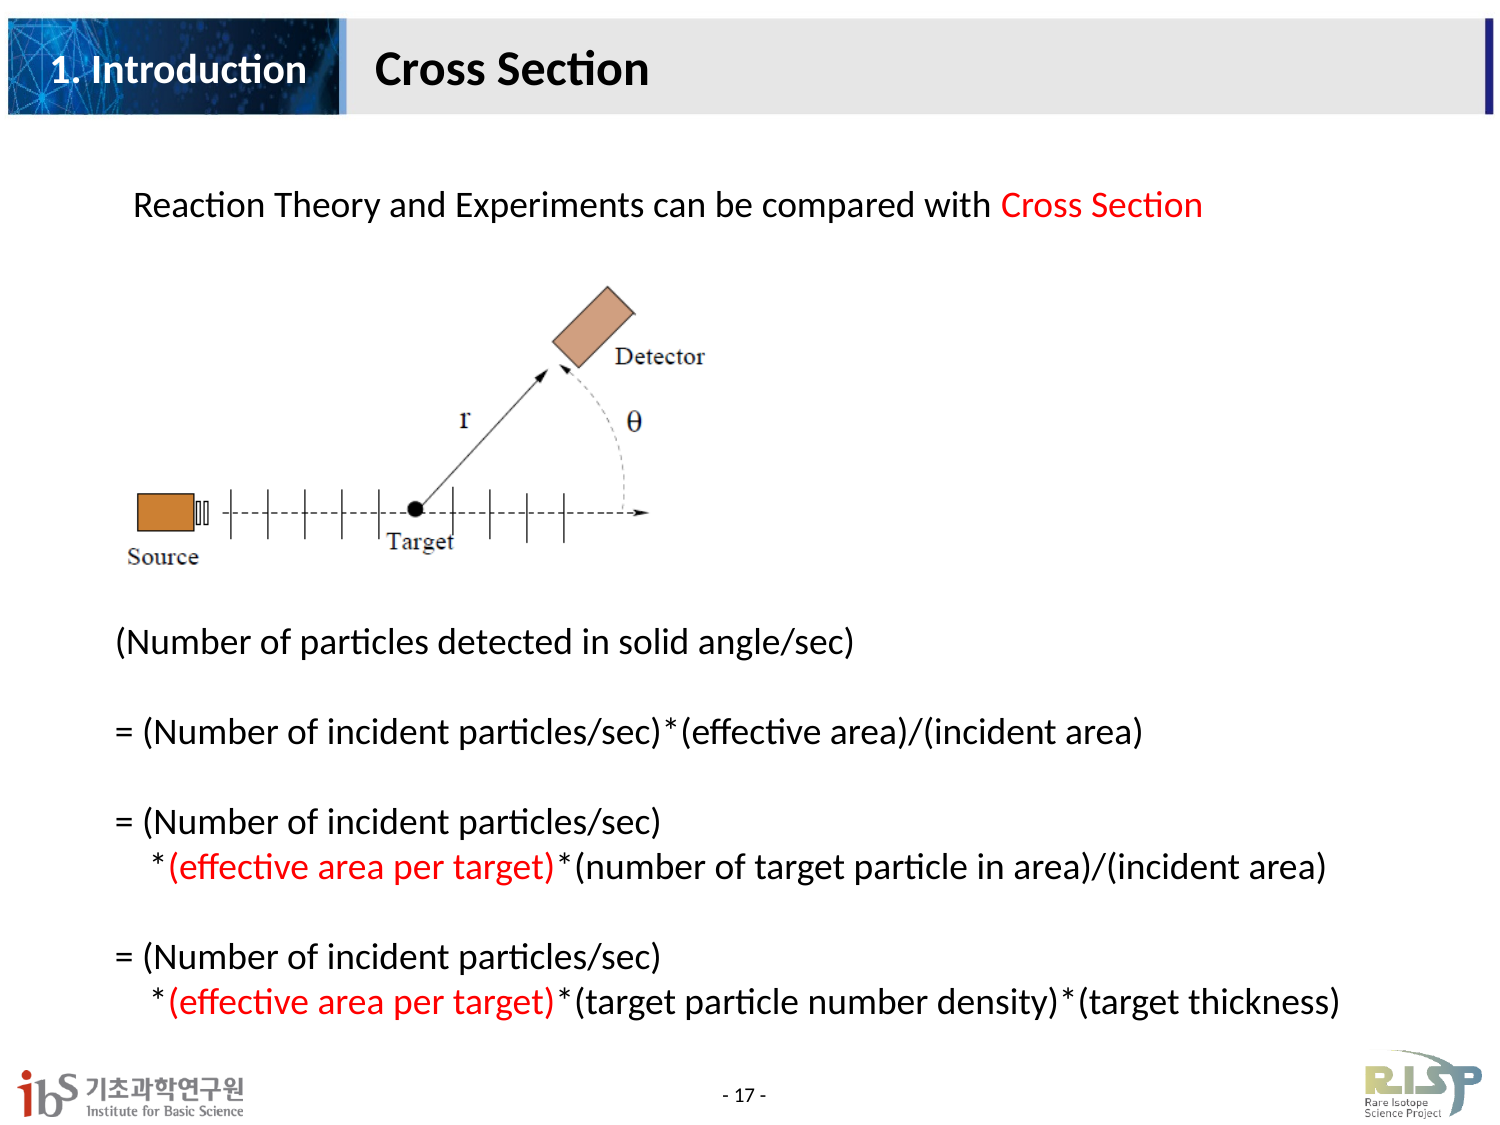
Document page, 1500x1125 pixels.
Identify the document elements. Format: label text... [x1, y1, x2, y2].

picture [2, 10, 1500, 130]
picture [75, 233, 742, 598]
text_box (Number of particles detected in solid angle/sec) = (Number of incident particles/sec)*(effective area)/(incident area) = (Number of incident particles/sec) *(effective area per target)*(number of target particle in area)/(incident area) = (Number of incident particles/sec) *(effective area per target)*(target particle number density)*(target thickness) [100, 609, 1424, 1030]
text_box Reaction Theory and Experiments can be compared with Cross Section [118, 172, 1219, 233]
picture [17, 1070, 243, 1117]
picture [1364, 1049, 1482, 1119]
